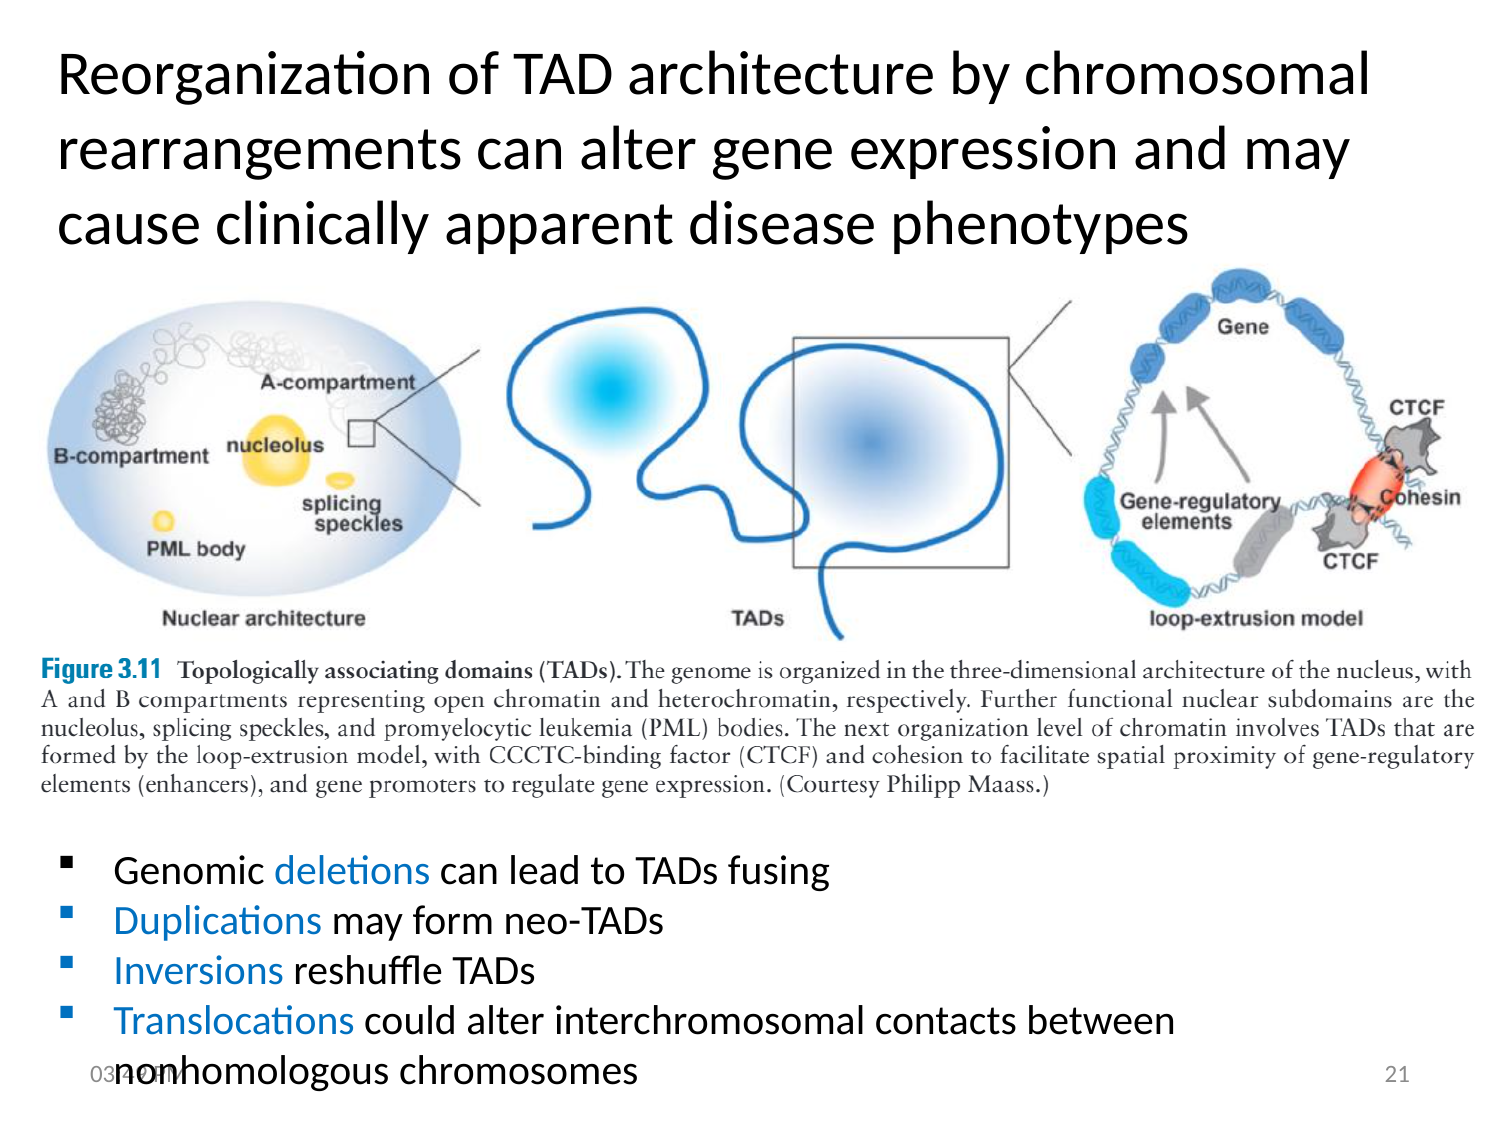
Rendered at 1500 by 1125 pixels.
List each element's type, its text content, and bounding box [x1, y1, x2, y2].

text_box Genomic deletions can lead to TADs fusing Duplications may form neo-TADs Inversions reshuffle TADs Translocations could alter interchromosomal contacts between nonhomologous chromosomes [42, 835, 1472, 1100]
text_box Reorganization of TAD architecture by chromosomal rearrangements can alter gene expression and may cause clinically apparent disease phenotypes [42, 24, 1480, 260]
picture [33, 262, 1489, 802]
